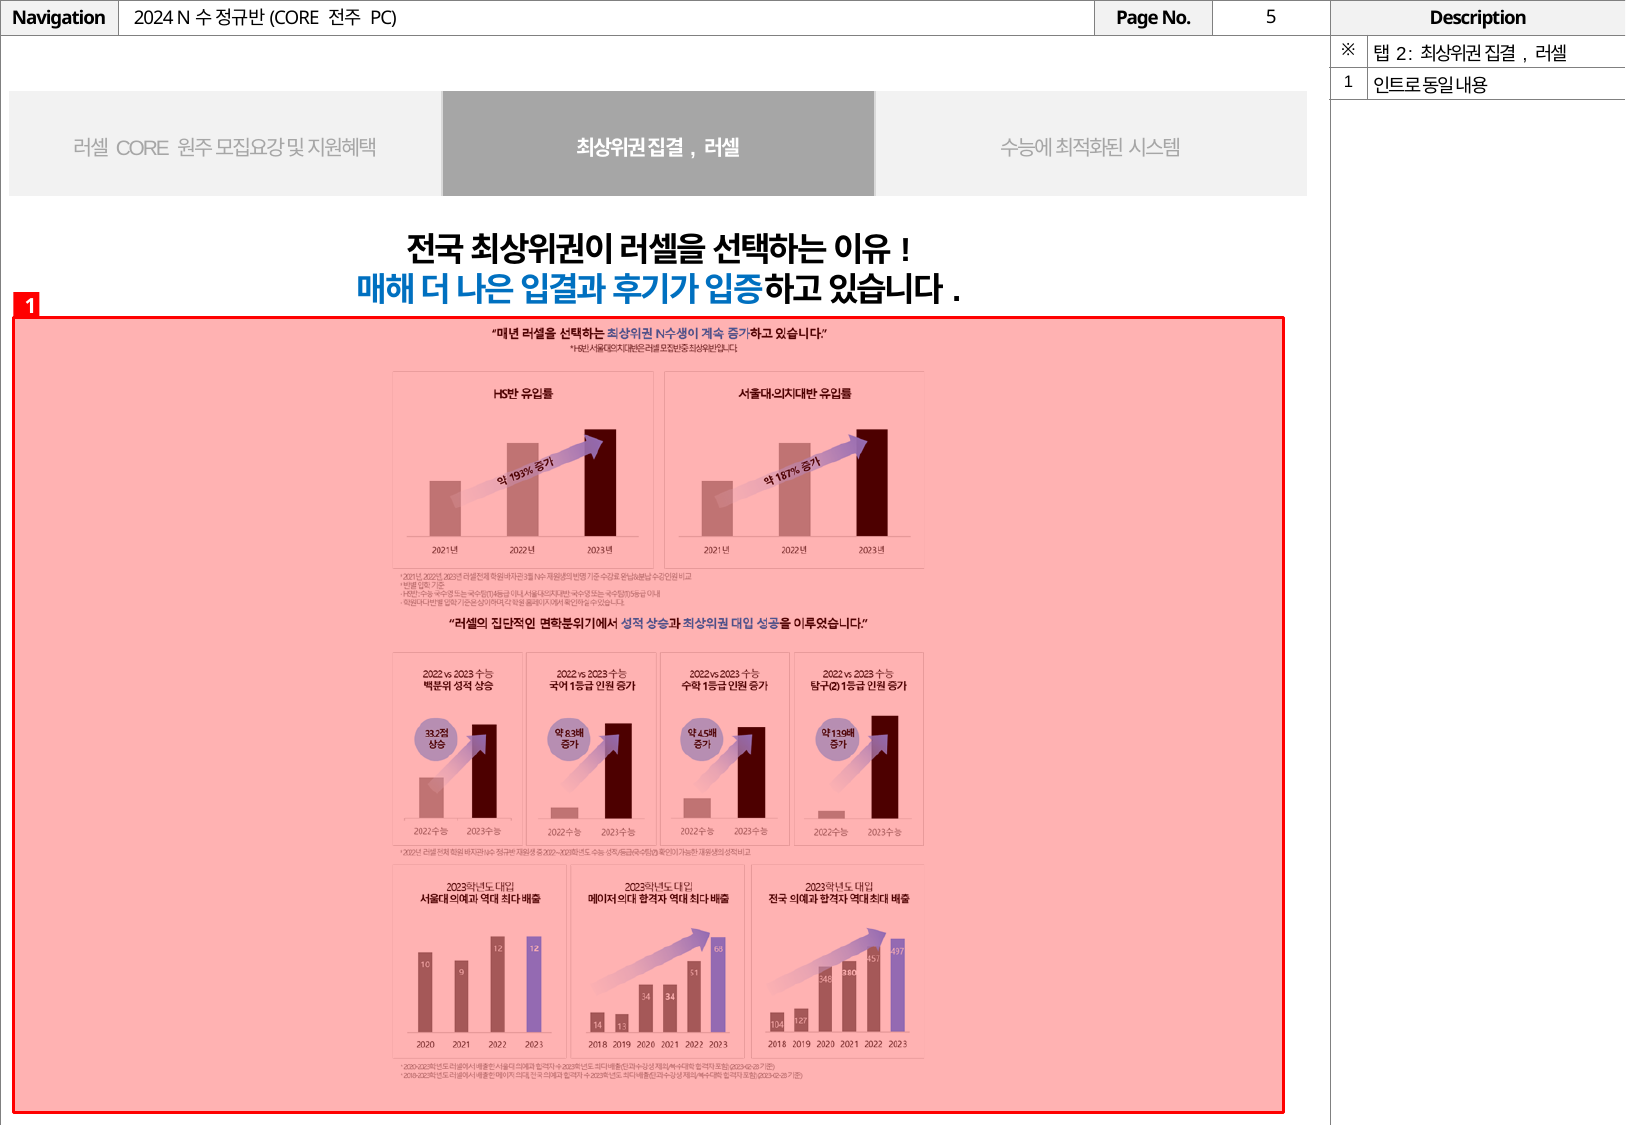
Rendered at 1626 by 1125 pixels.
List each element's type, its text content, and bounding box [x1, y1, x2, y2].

table_header 러셀CORE 원주 모집요강 및 지원혜택 [9, 91, 441, 196]
title 2024 N수 정규반(CORE 전주 PC) [118, 0, 1097, 35]
text_box 1 [11, 290, 41, 319]
text_box [13, 317, 1284, 1113]
picture [392, 318, 925, 1084]
table_header 탭2 : 최상위권 집결, 러셀 [1368, 36, 1625, 67]
table_header 최상위권 집결, 러셀 [443, 91, 874, 196]
table_cell 인트로 동일 내용 [1368, 68, 1625, 99]
table_header ※ [1329, 36, 1367, 67]
text_box 전국 최상위권이 러셀을 선택하는 이유! 매해 더 나은 입결과 후기가 입증하고 있습니다. [115, 221, 1203, 316]
table_cell 1 [1329, 68, 1367, 99]
table_header 수능에 최적화된 시스템 [876, 91, 1307, 196]
